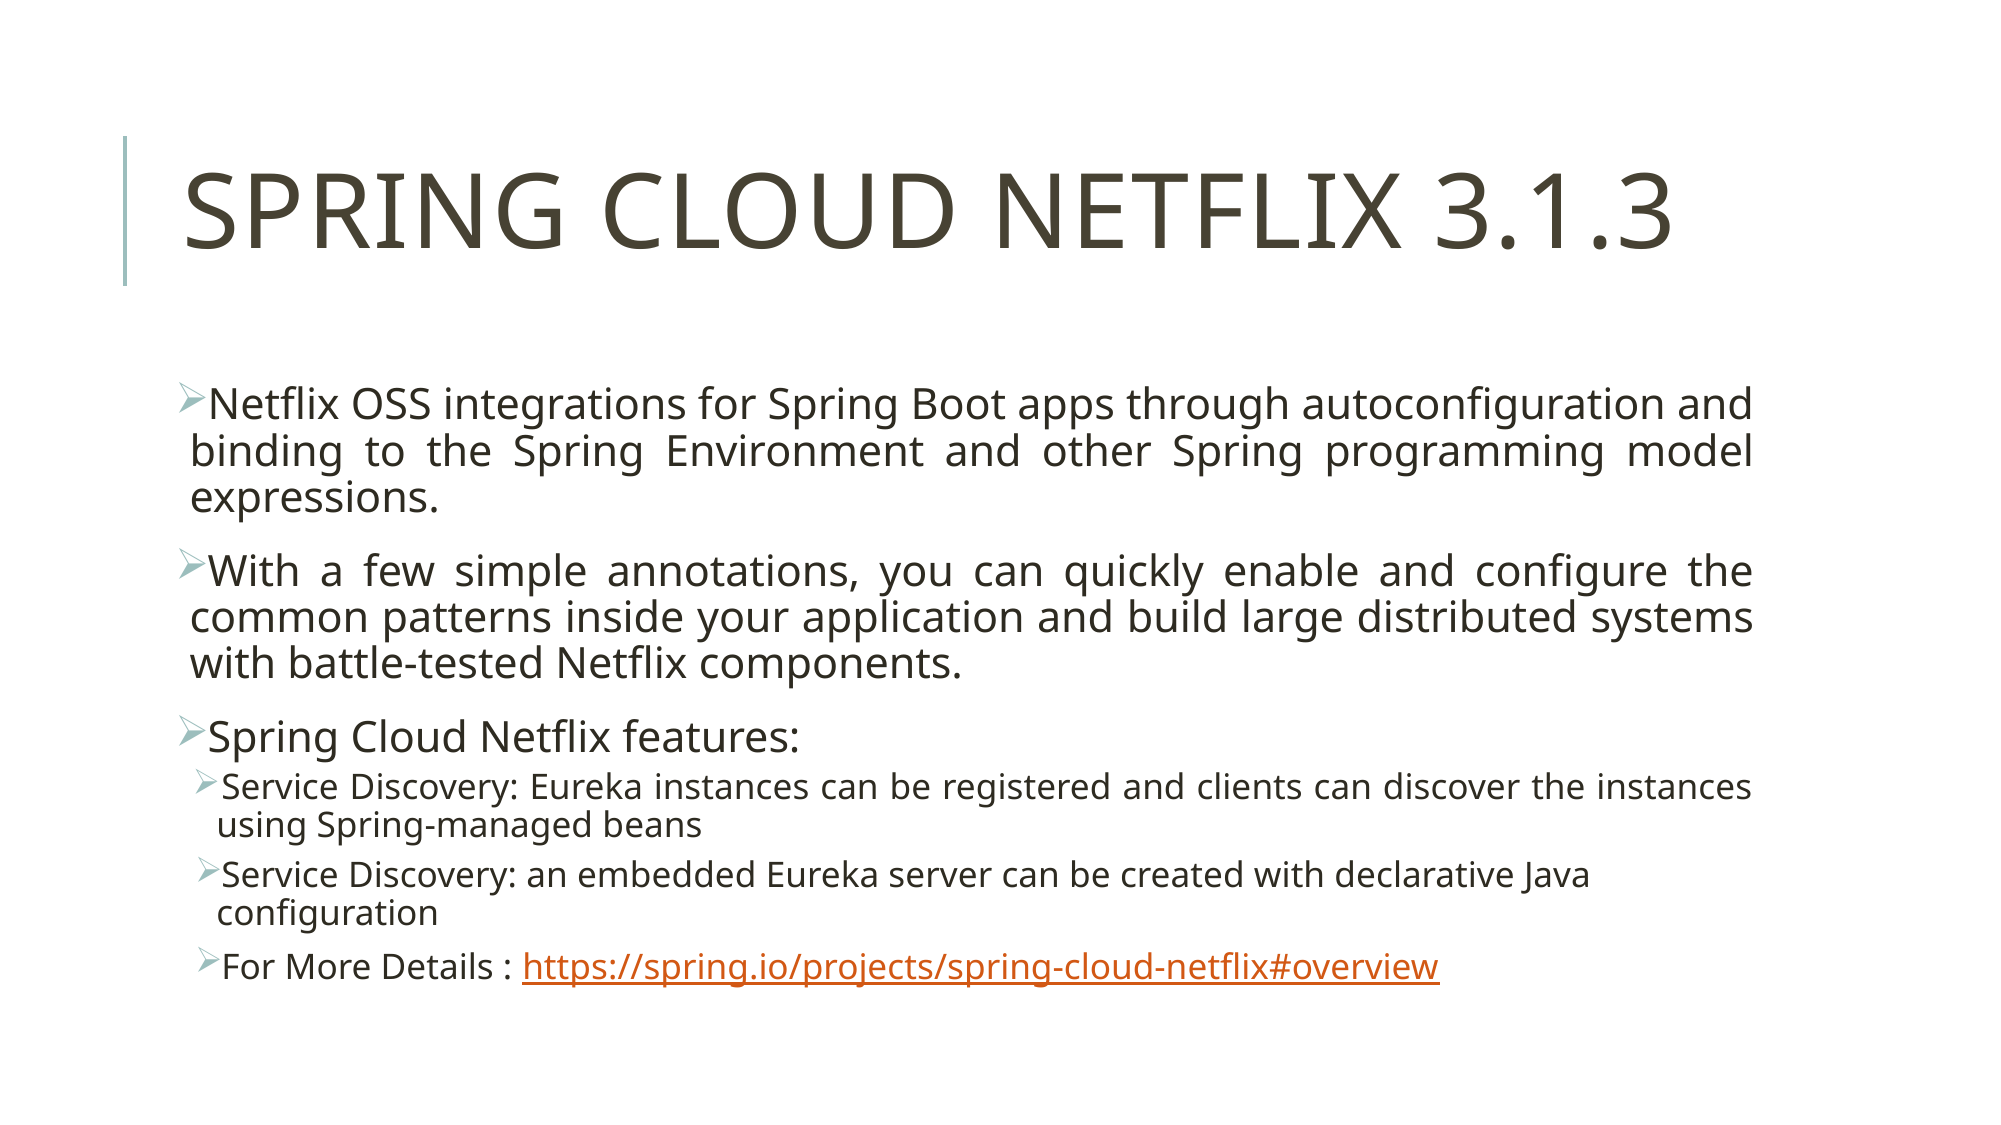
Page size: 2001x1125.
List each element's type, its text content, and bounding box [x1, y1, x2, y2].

title Spring Cloud Netflix 3.1.3 [168, 96, 1763, 342]
list Netflix OSS integrations for Spring Boot apps through autoconfiguration and binding to the Spring Environment and other Spring programming model expressions. With a few simple annotations, you can quickly enable and configure the common patterns inside your application and build large distributed systems with battle-tested Netflix components. Spring Cloud Netflix features: Service Discovery: Eureka instances can be registered and clients can discover the instances using Spring-managed beans Service Discovery: an embedded Eureka server can be created with declarative Java configuration For More Details : https://spring.io/projects/spring-cloud-netflix#overview [168, 375, 1763, 1035]
